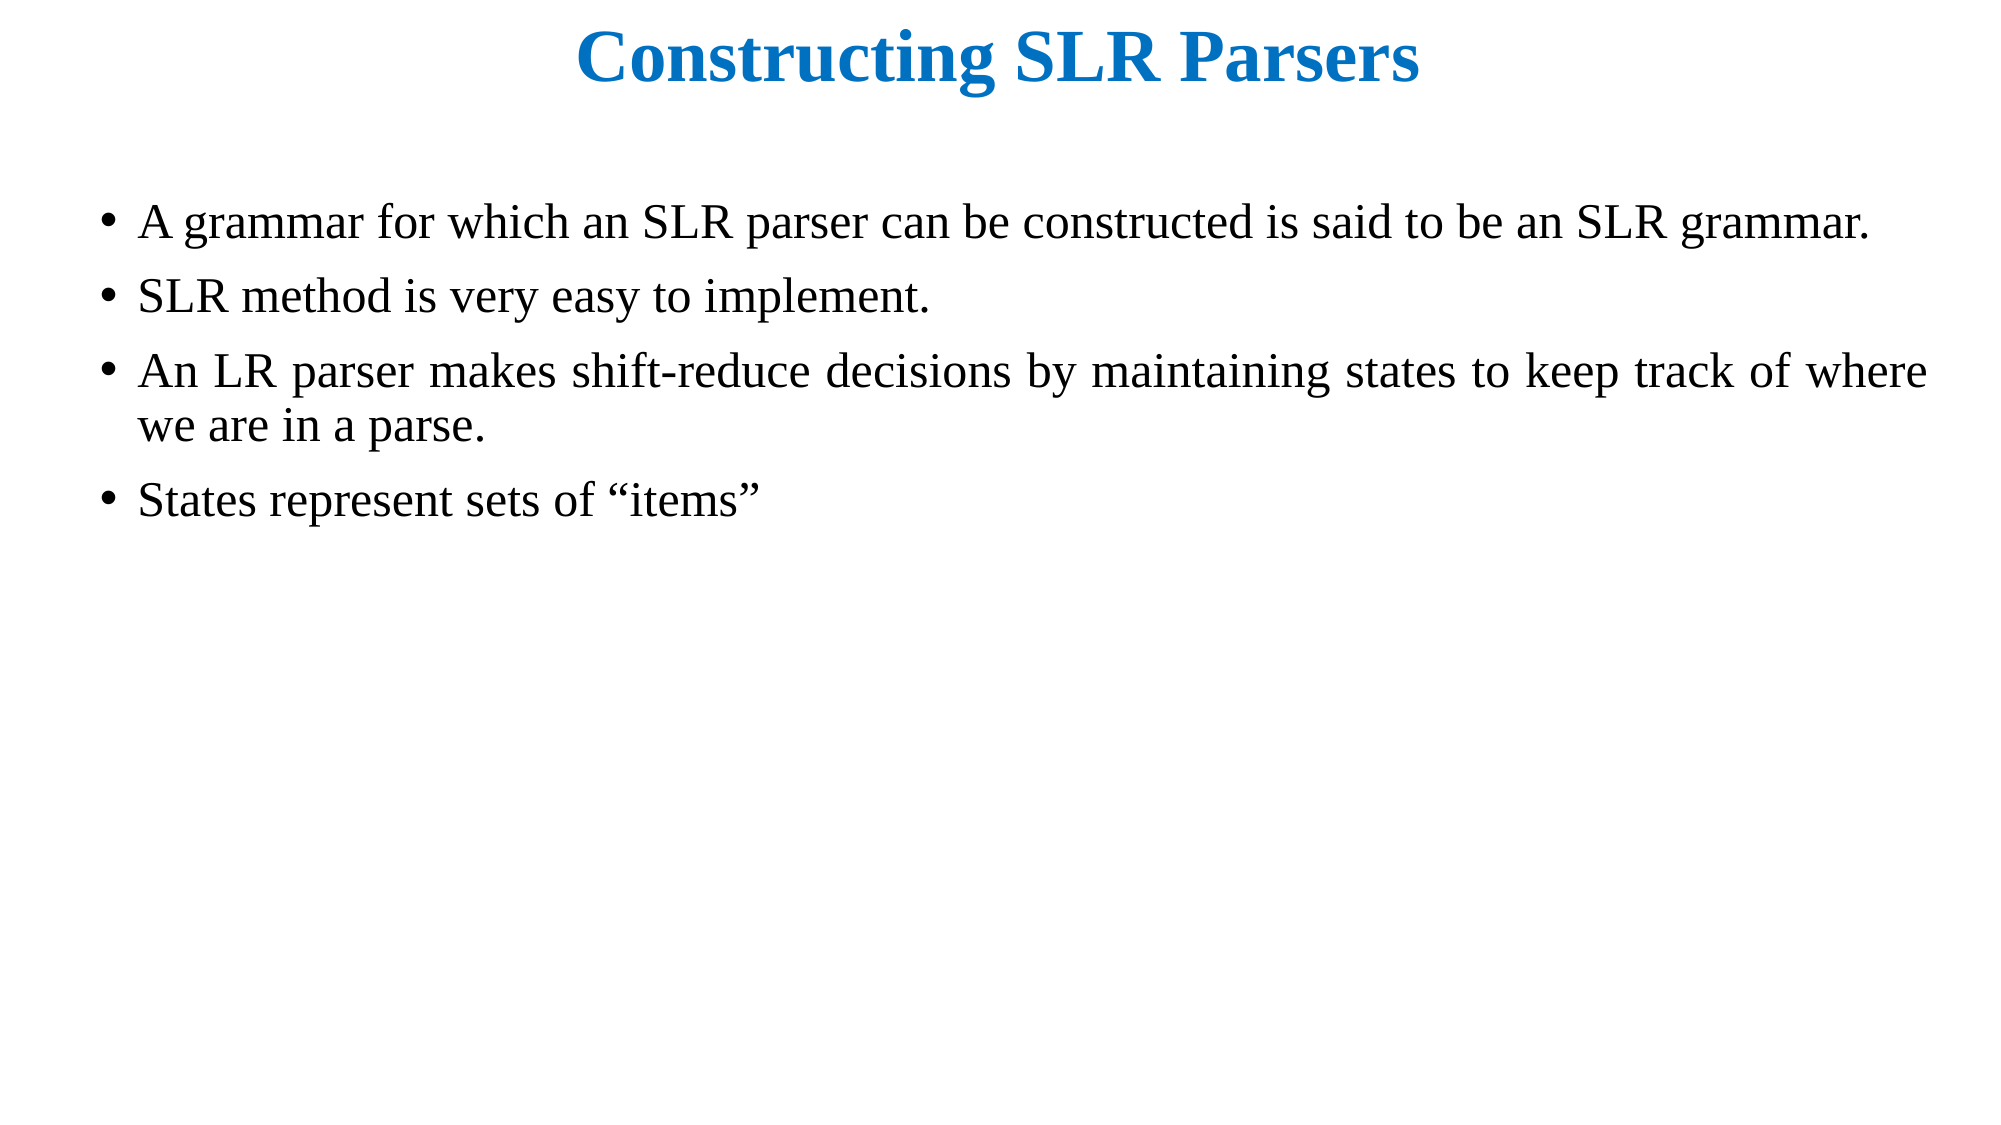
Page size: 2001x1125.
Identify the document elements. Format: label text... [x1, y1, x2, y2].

list A grammar for which an SLR parser can be constructed is said to be an SLR grammar. SLR method is very easy to implement. An LR parser makes shift-reduce decisions by maintaining states to keep track of where we are in a parse. States represent sets of “items” [85, 187, 1945, 1012]
title Constructing SLR Parsers [135, 0, 1861, 116]
